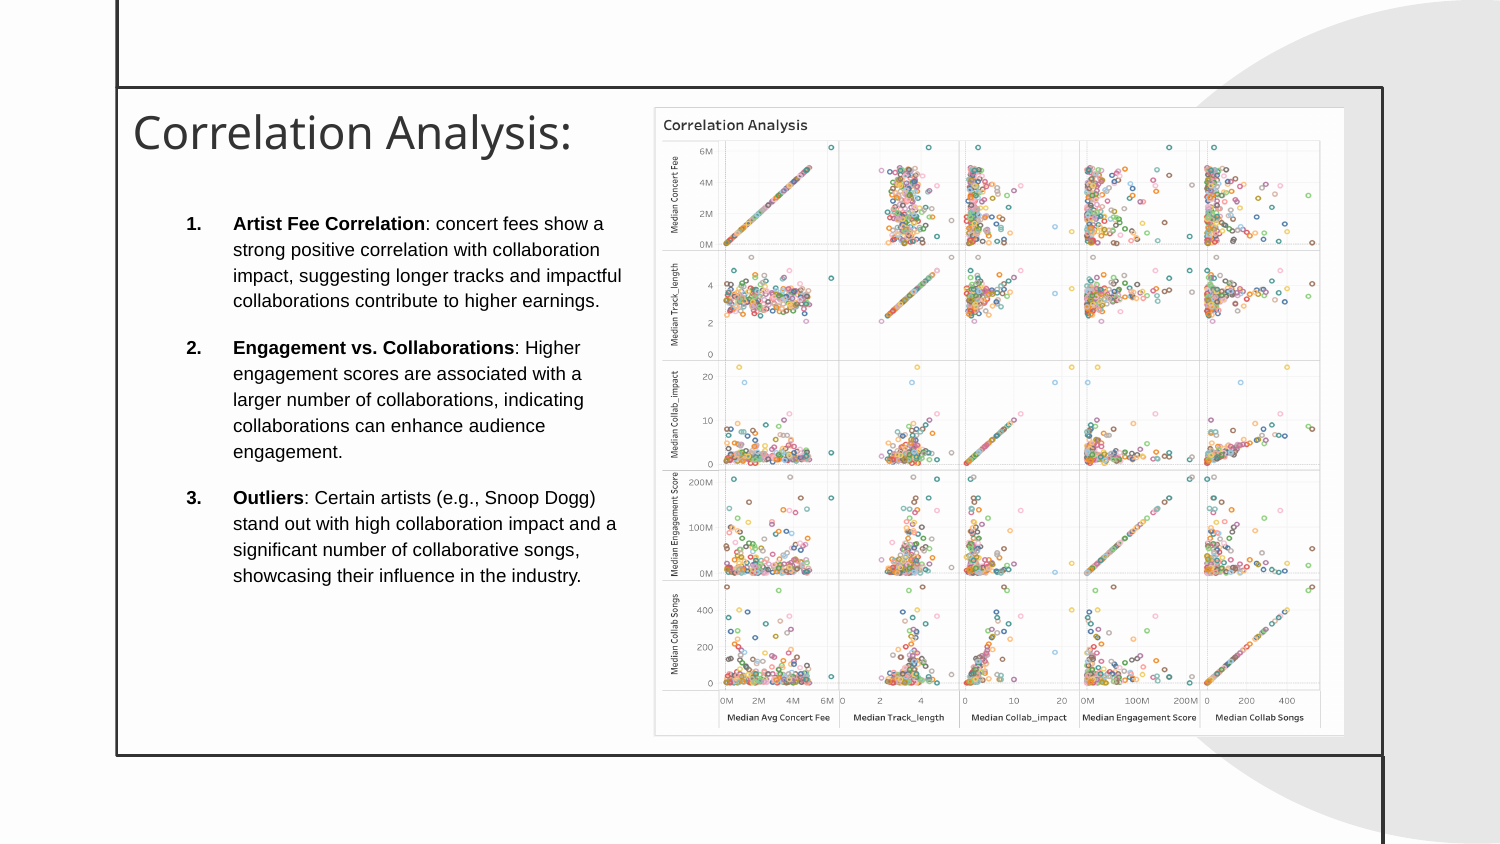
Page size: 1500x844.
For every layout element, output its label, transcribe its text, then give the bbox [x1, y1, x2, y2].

title Correlation Analysis: [117, 88, 1383, 183]
picture [653, 107, 1345, 737]
text_box Artist Fee Correlation: concert fees show a strong positive correlation with collaboration impact, suggesting longer tracks and impactful collaborations contribute to higher earnings. Engagement vs. Collaborations: Higher engagement scores are associated with a larger number of collaborations, indicating collaborations can enhance audience engagement. Outliers: Certain artists (e.g., Snoop Dogg) stand out with high collaboration impact and a significant number of collaborative songs, showcasing their influence in the industry. [143, 193, 640, 721]
